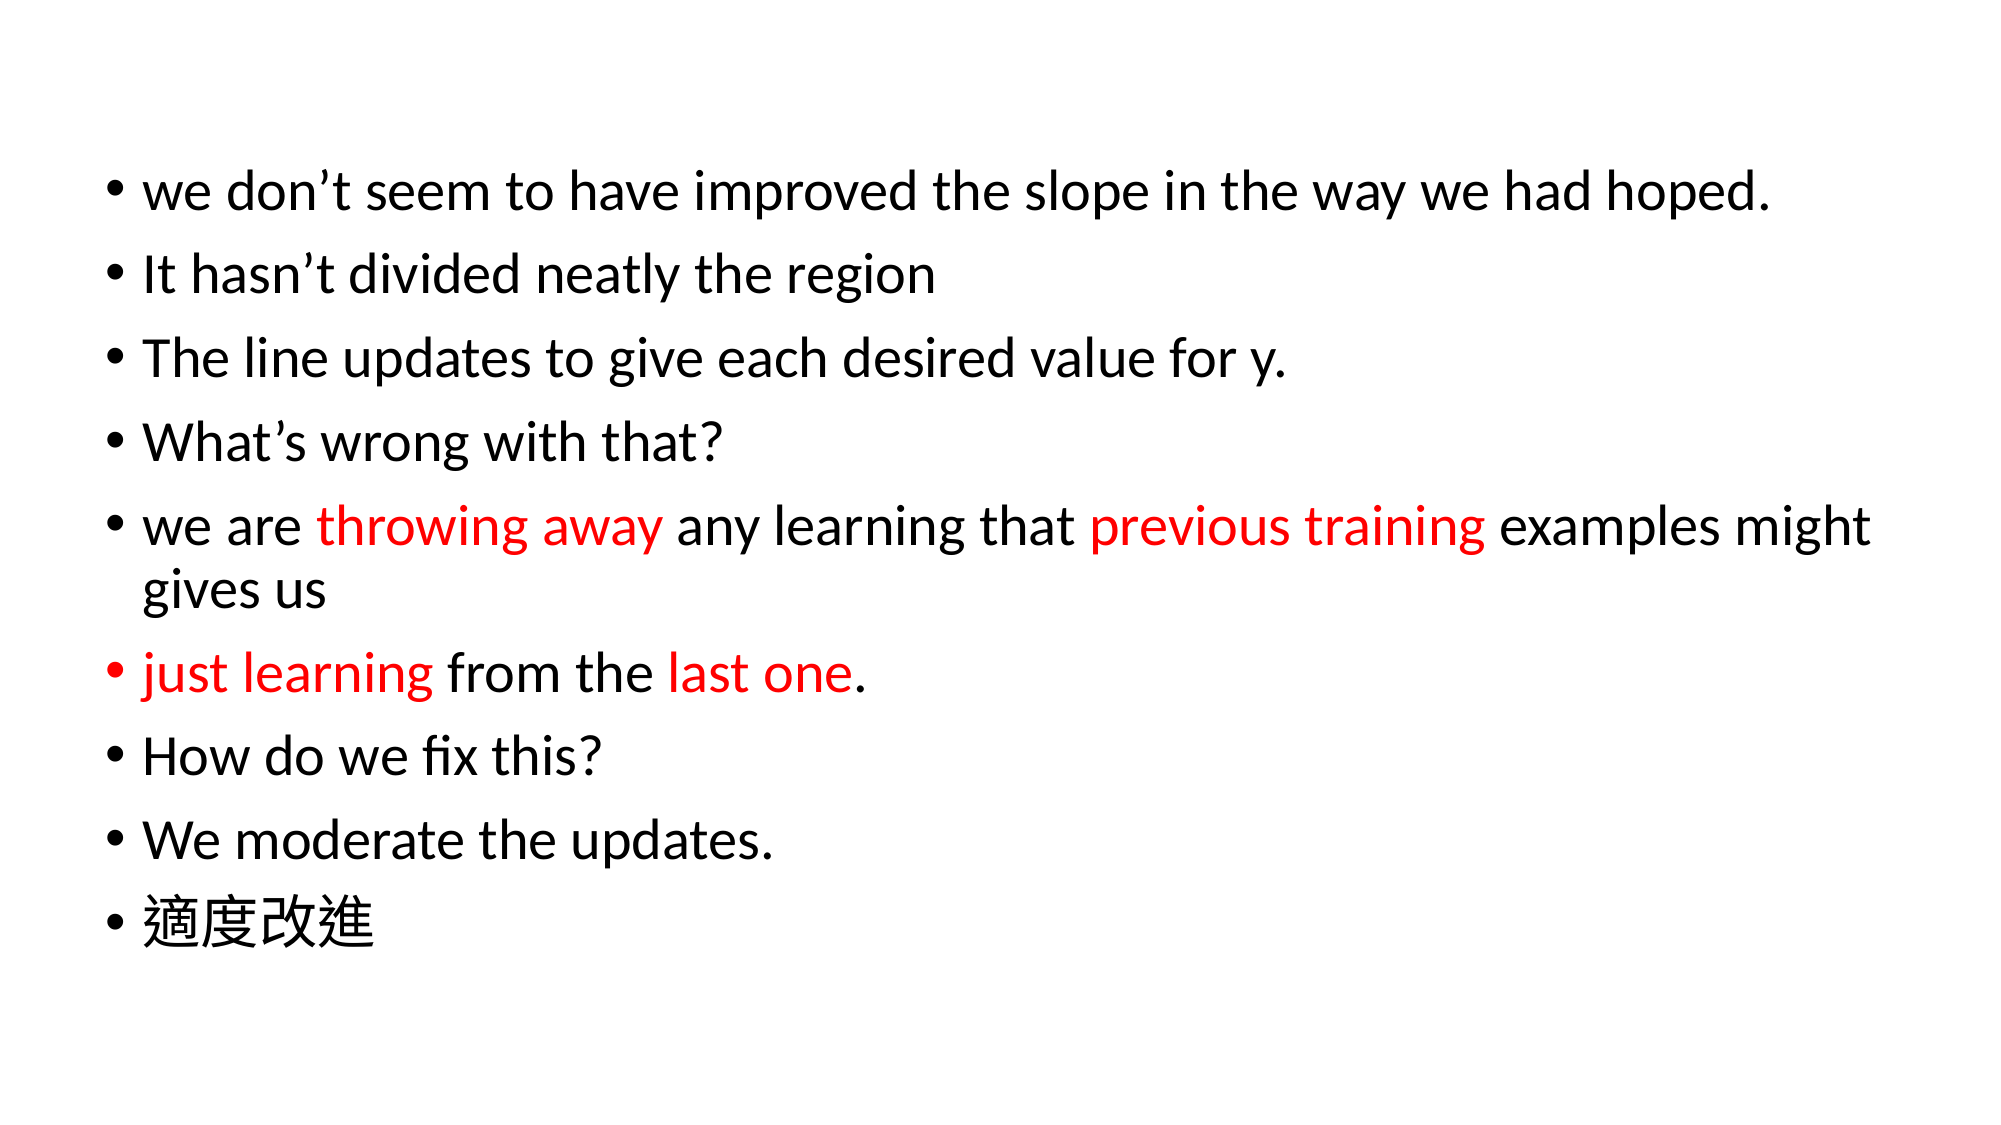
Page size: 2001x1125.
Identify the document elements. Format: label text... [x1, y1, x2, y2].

list we don’t seem to have improved the slope in the way we had hoped. It hasn’t divided neatly the region The line updates to give each desired value for y. What’s wrong with that? we are throwing away any learning that previous training examples might gives us just learning from the last one. How do we fix this? We moderate the updates. 適度改進 [90, 152, 1910, 1006]
